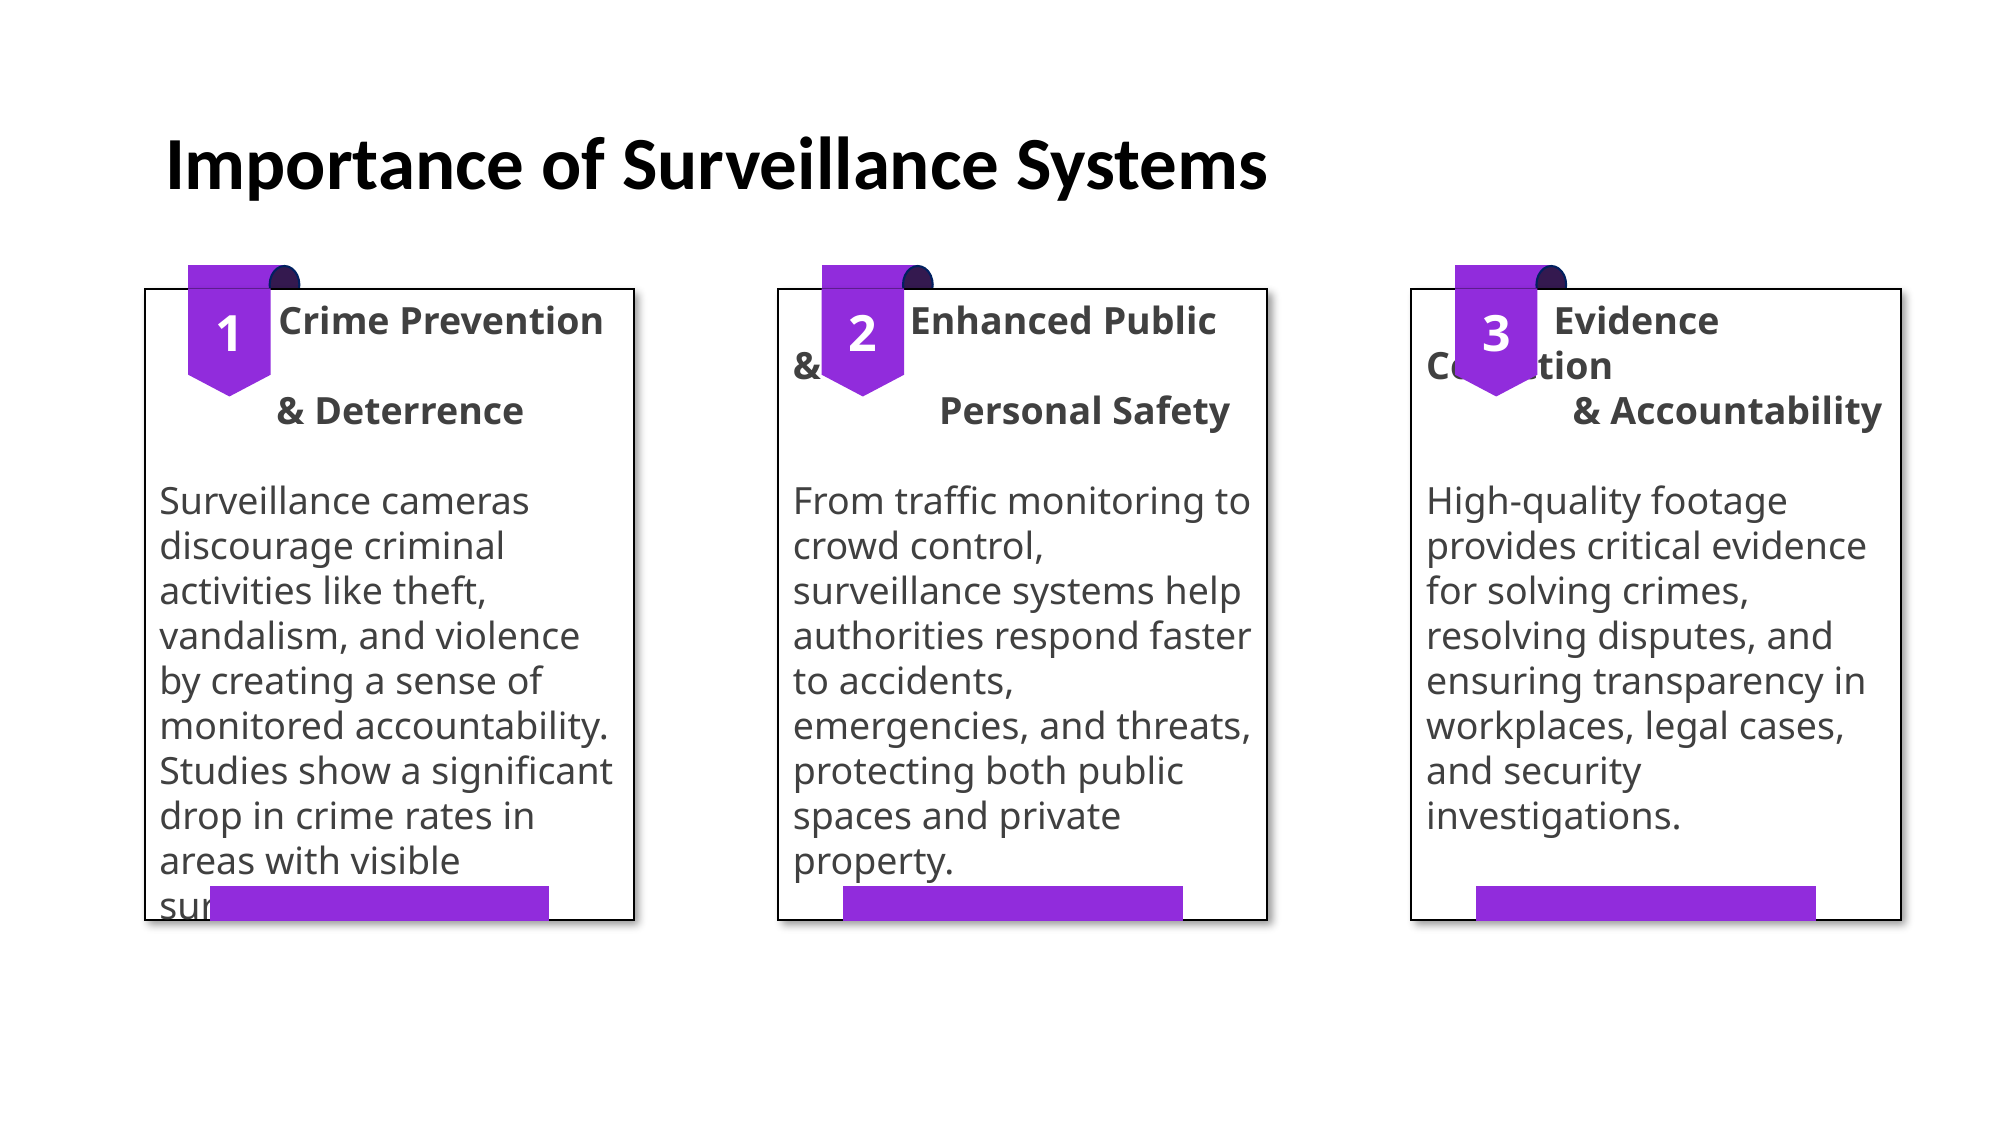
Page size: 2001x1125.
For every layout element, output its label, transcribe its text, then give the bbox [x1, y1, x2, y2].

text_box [778, 266, 1268, 920]
text_box Importance of Surveillance Systems [150, 106, 1285, 212]
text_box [144, 266, 634, 920]
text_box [1411, 266, 1901, 920]
